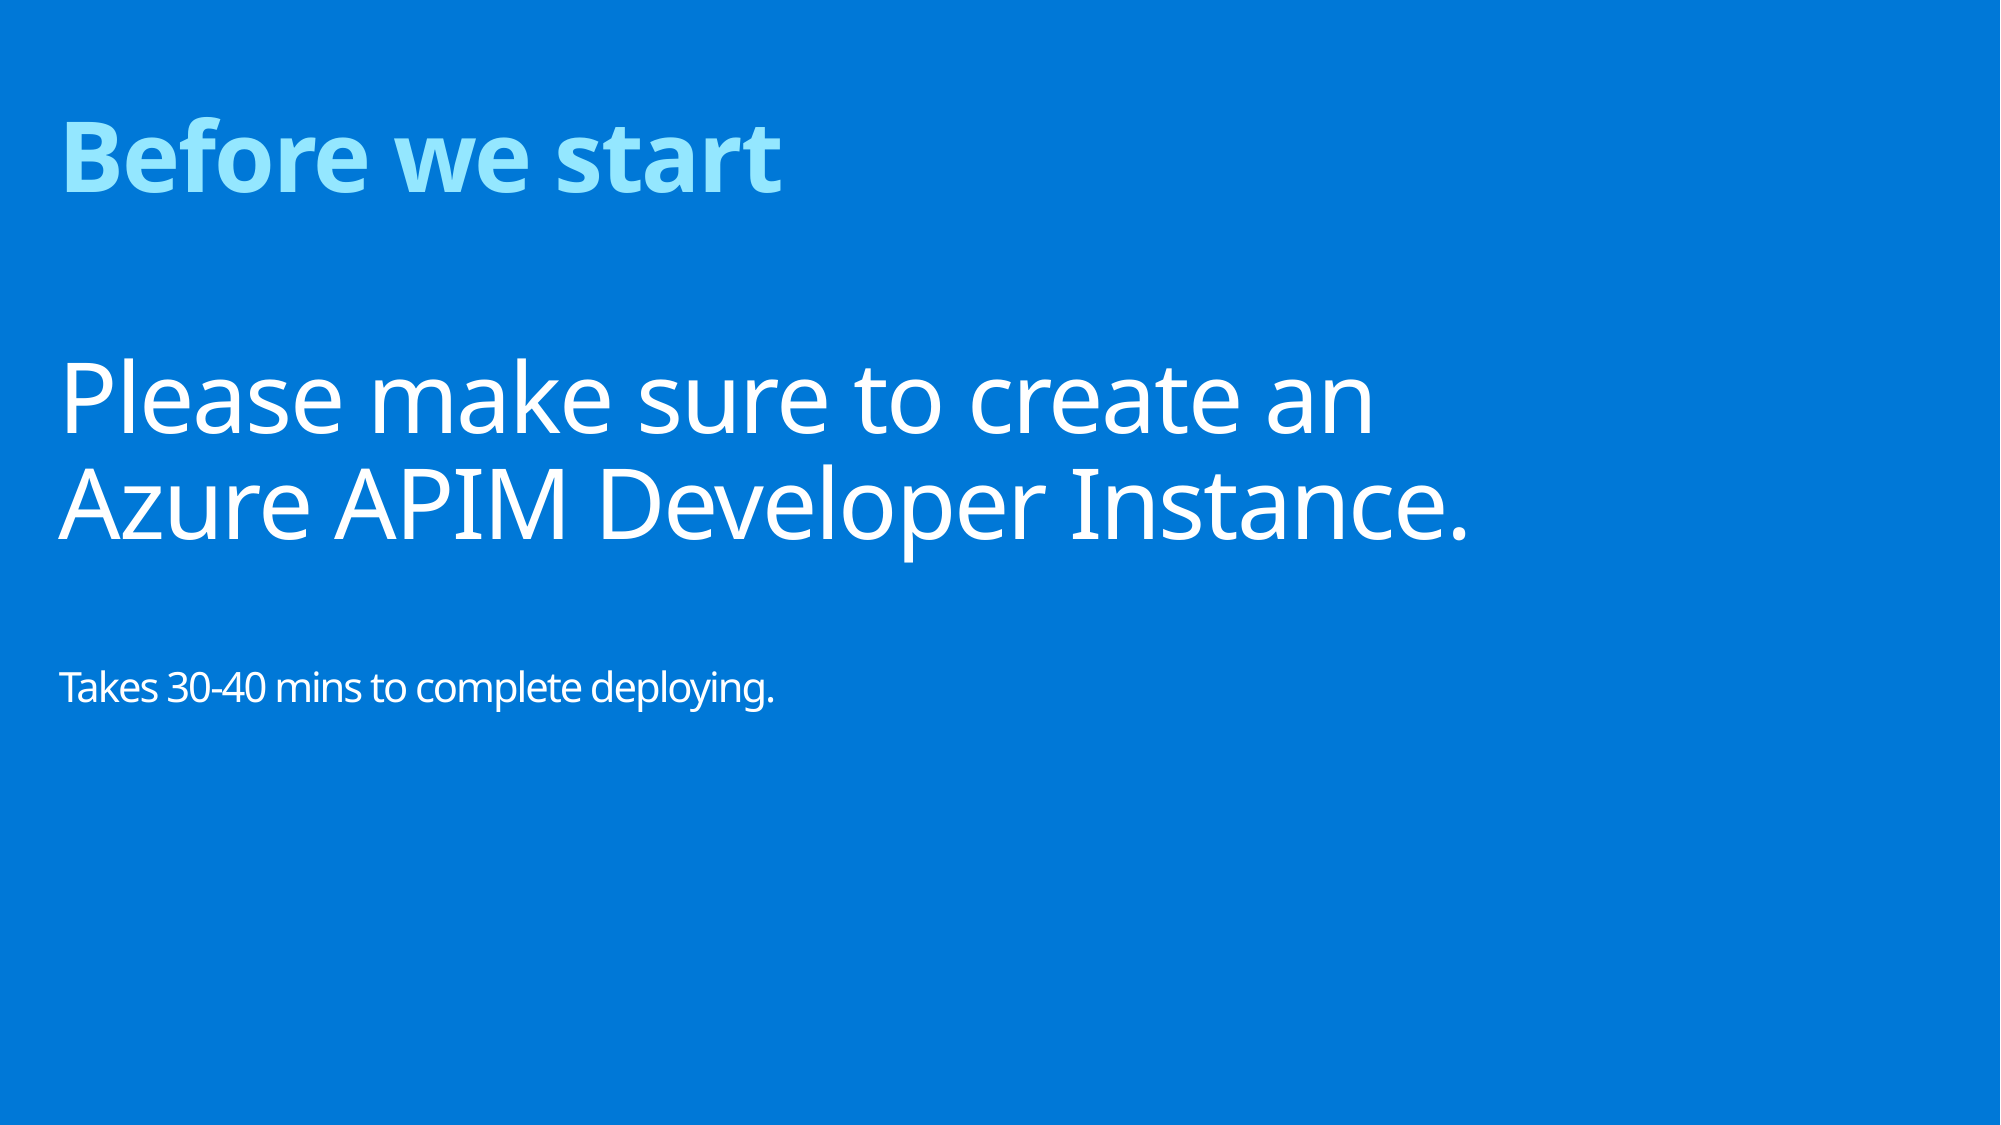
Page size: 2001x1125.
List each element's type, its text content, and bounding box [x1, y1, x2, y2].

text_box Before we start [44, 100, 1906, 219]
text_box Please make sure to create an Azure APIM Developer Instance. Takes 30-40 mins to complete deploying. [44, 341, 1662, 636]
